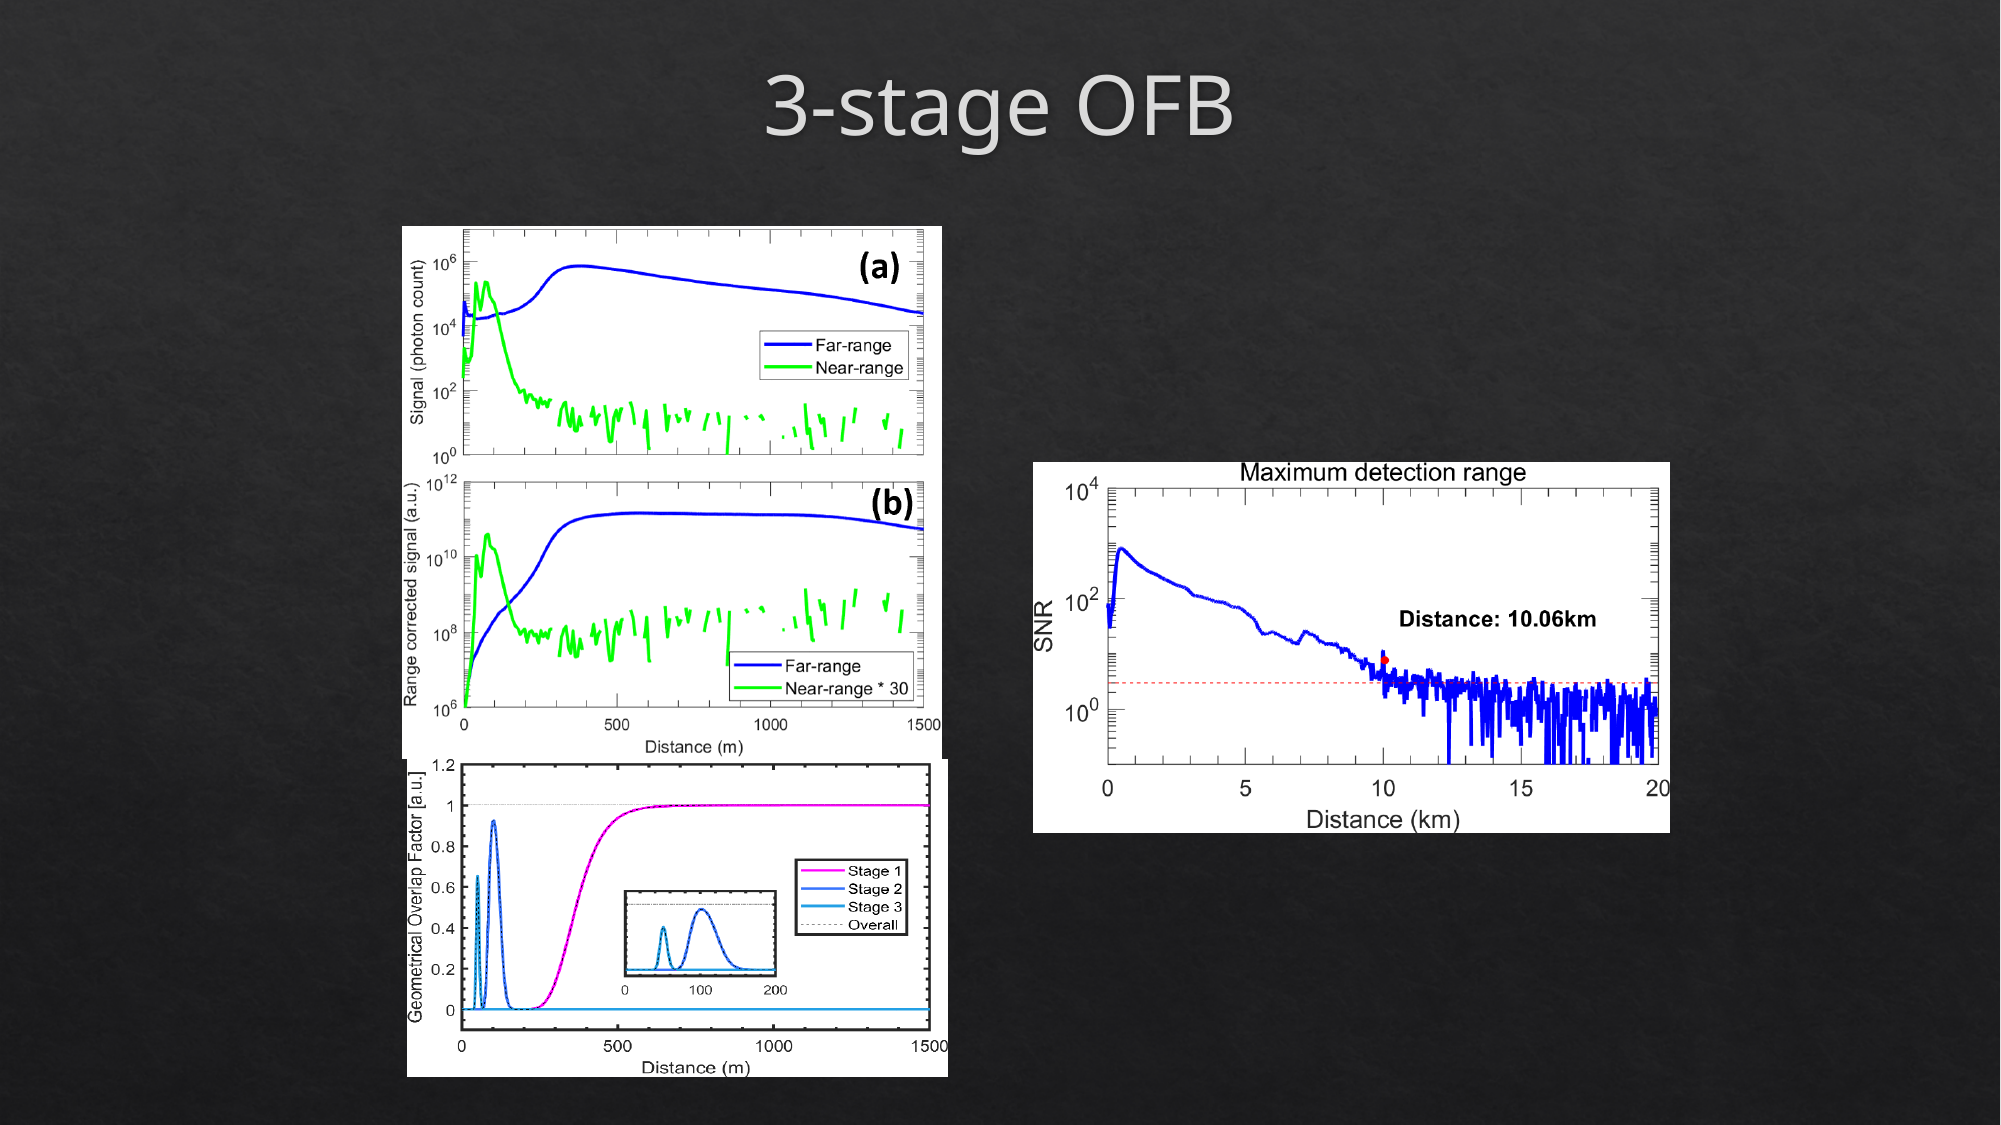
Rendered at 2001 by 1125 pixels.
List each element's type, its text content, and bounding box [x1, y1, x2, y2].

picture [402, 225, 948, 1077]
picture [1033, 462, 1670, 833]
title 3-stage OFB [150, 22, 1850, 182]
